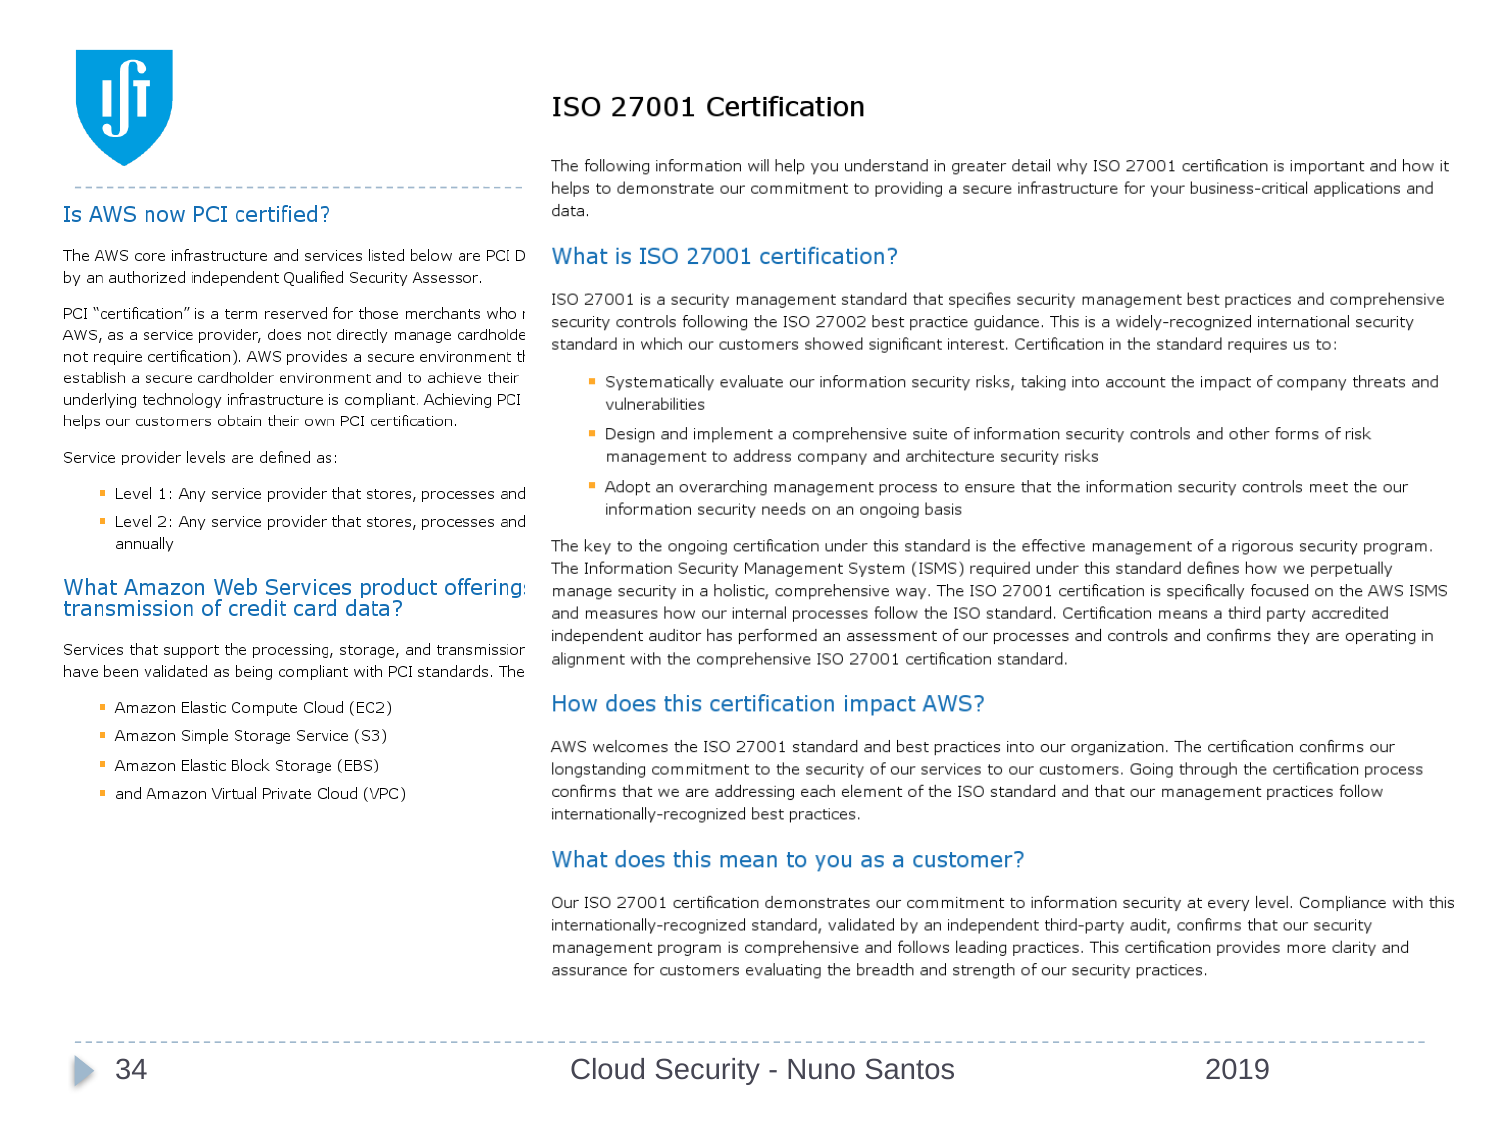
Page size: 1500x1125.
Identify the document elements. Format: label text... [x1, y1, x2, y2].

picture [68, 42, 180, 175]
footer Cloud Security - Nuno Santos [475, 1042, 1051, 1103]
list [49, 199, 518, 816]
slide_number 2019 [1051, 1042, 1426, 1103]
picture [524, 74, 1471, 991]
slide_number 34 [100, 1042, 426, 1103]
title Certifications [200, 24, 1425, 175]
